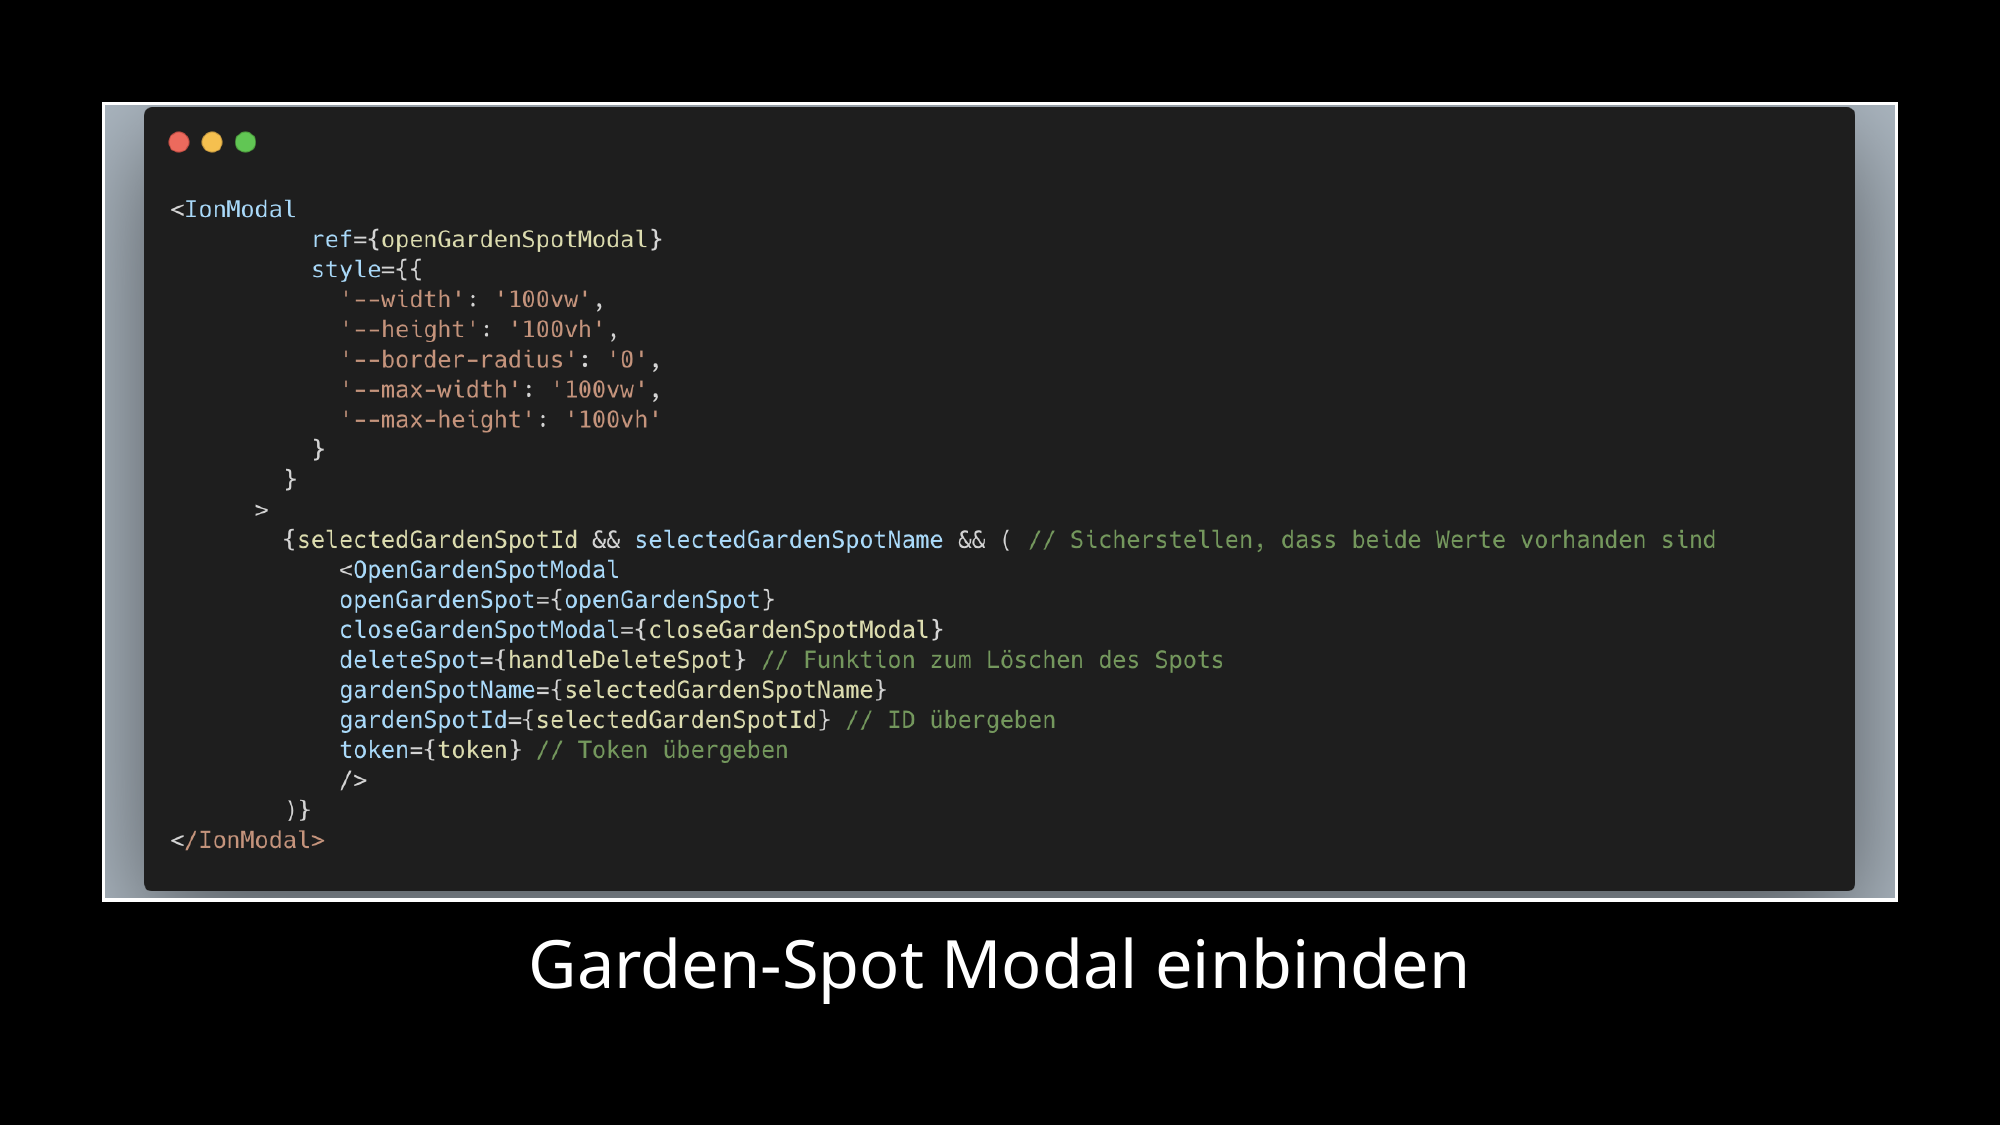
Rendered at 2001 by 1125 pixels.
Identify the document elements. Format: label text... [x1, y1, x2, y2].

picture [104, 104, 1896, 899]
title Garden-Spot Modal einbinden [105, 914, 1895, 1020]
